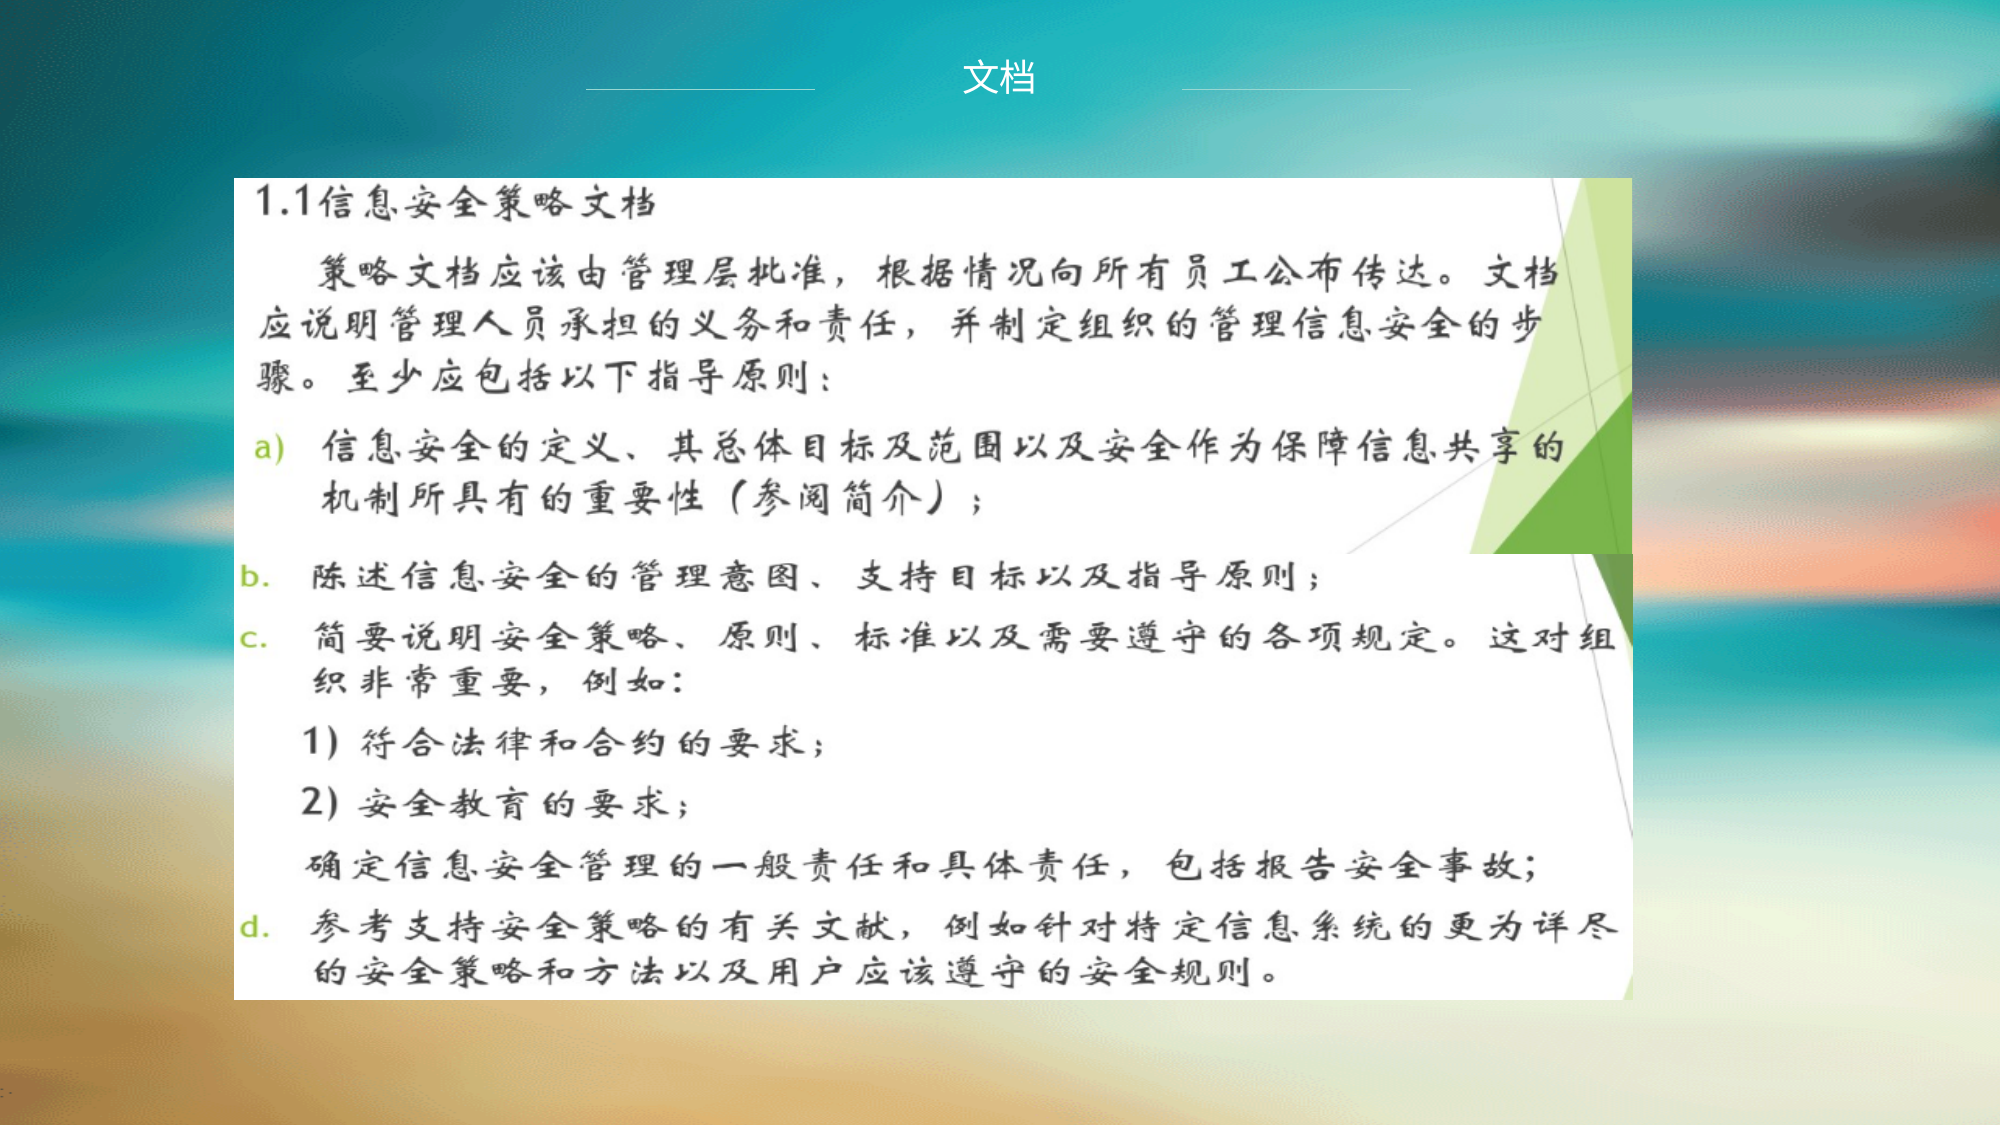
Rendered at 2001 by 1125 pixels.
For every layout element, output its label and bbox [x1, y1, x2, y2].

picture [0, 0, 2000, 1125]
text_box [234, 178, 1633, 554]
